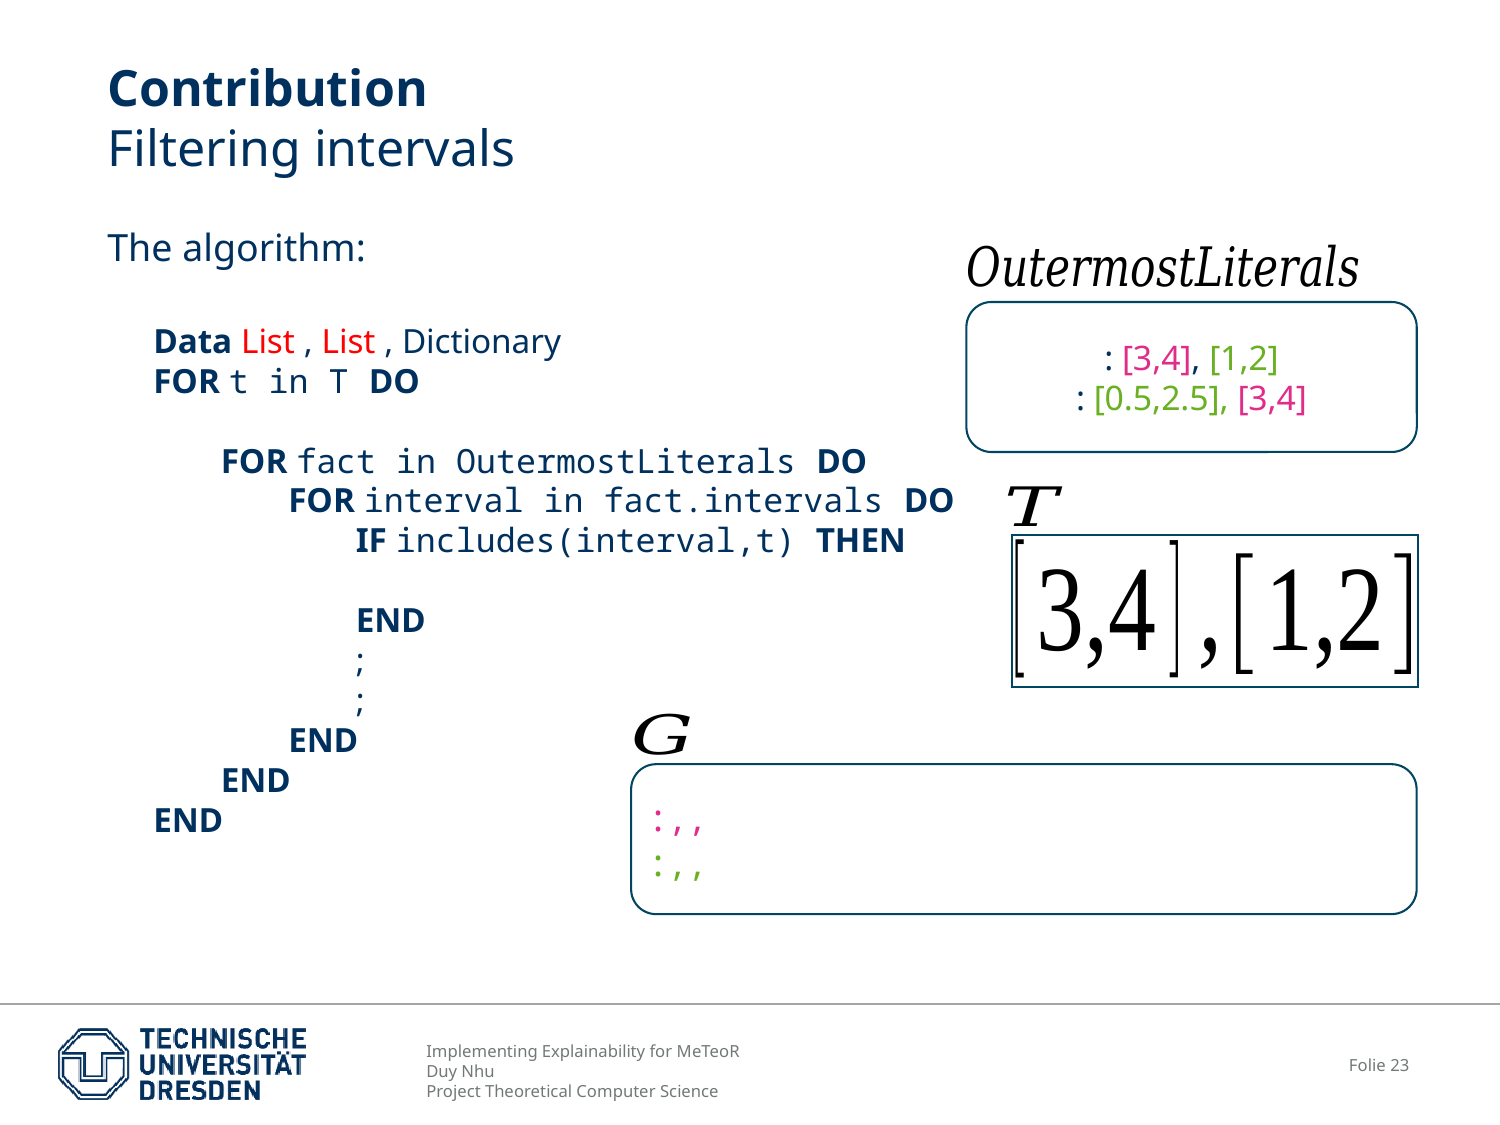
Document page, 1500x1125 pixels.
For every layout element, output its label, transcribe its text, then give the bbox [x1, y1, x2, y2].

title Contribution Filtering intervals [107, 56, 1410, 169]
picture [58, 1028, 306, 1100]
list The algorithm: [107, 223, 1393, 950]
